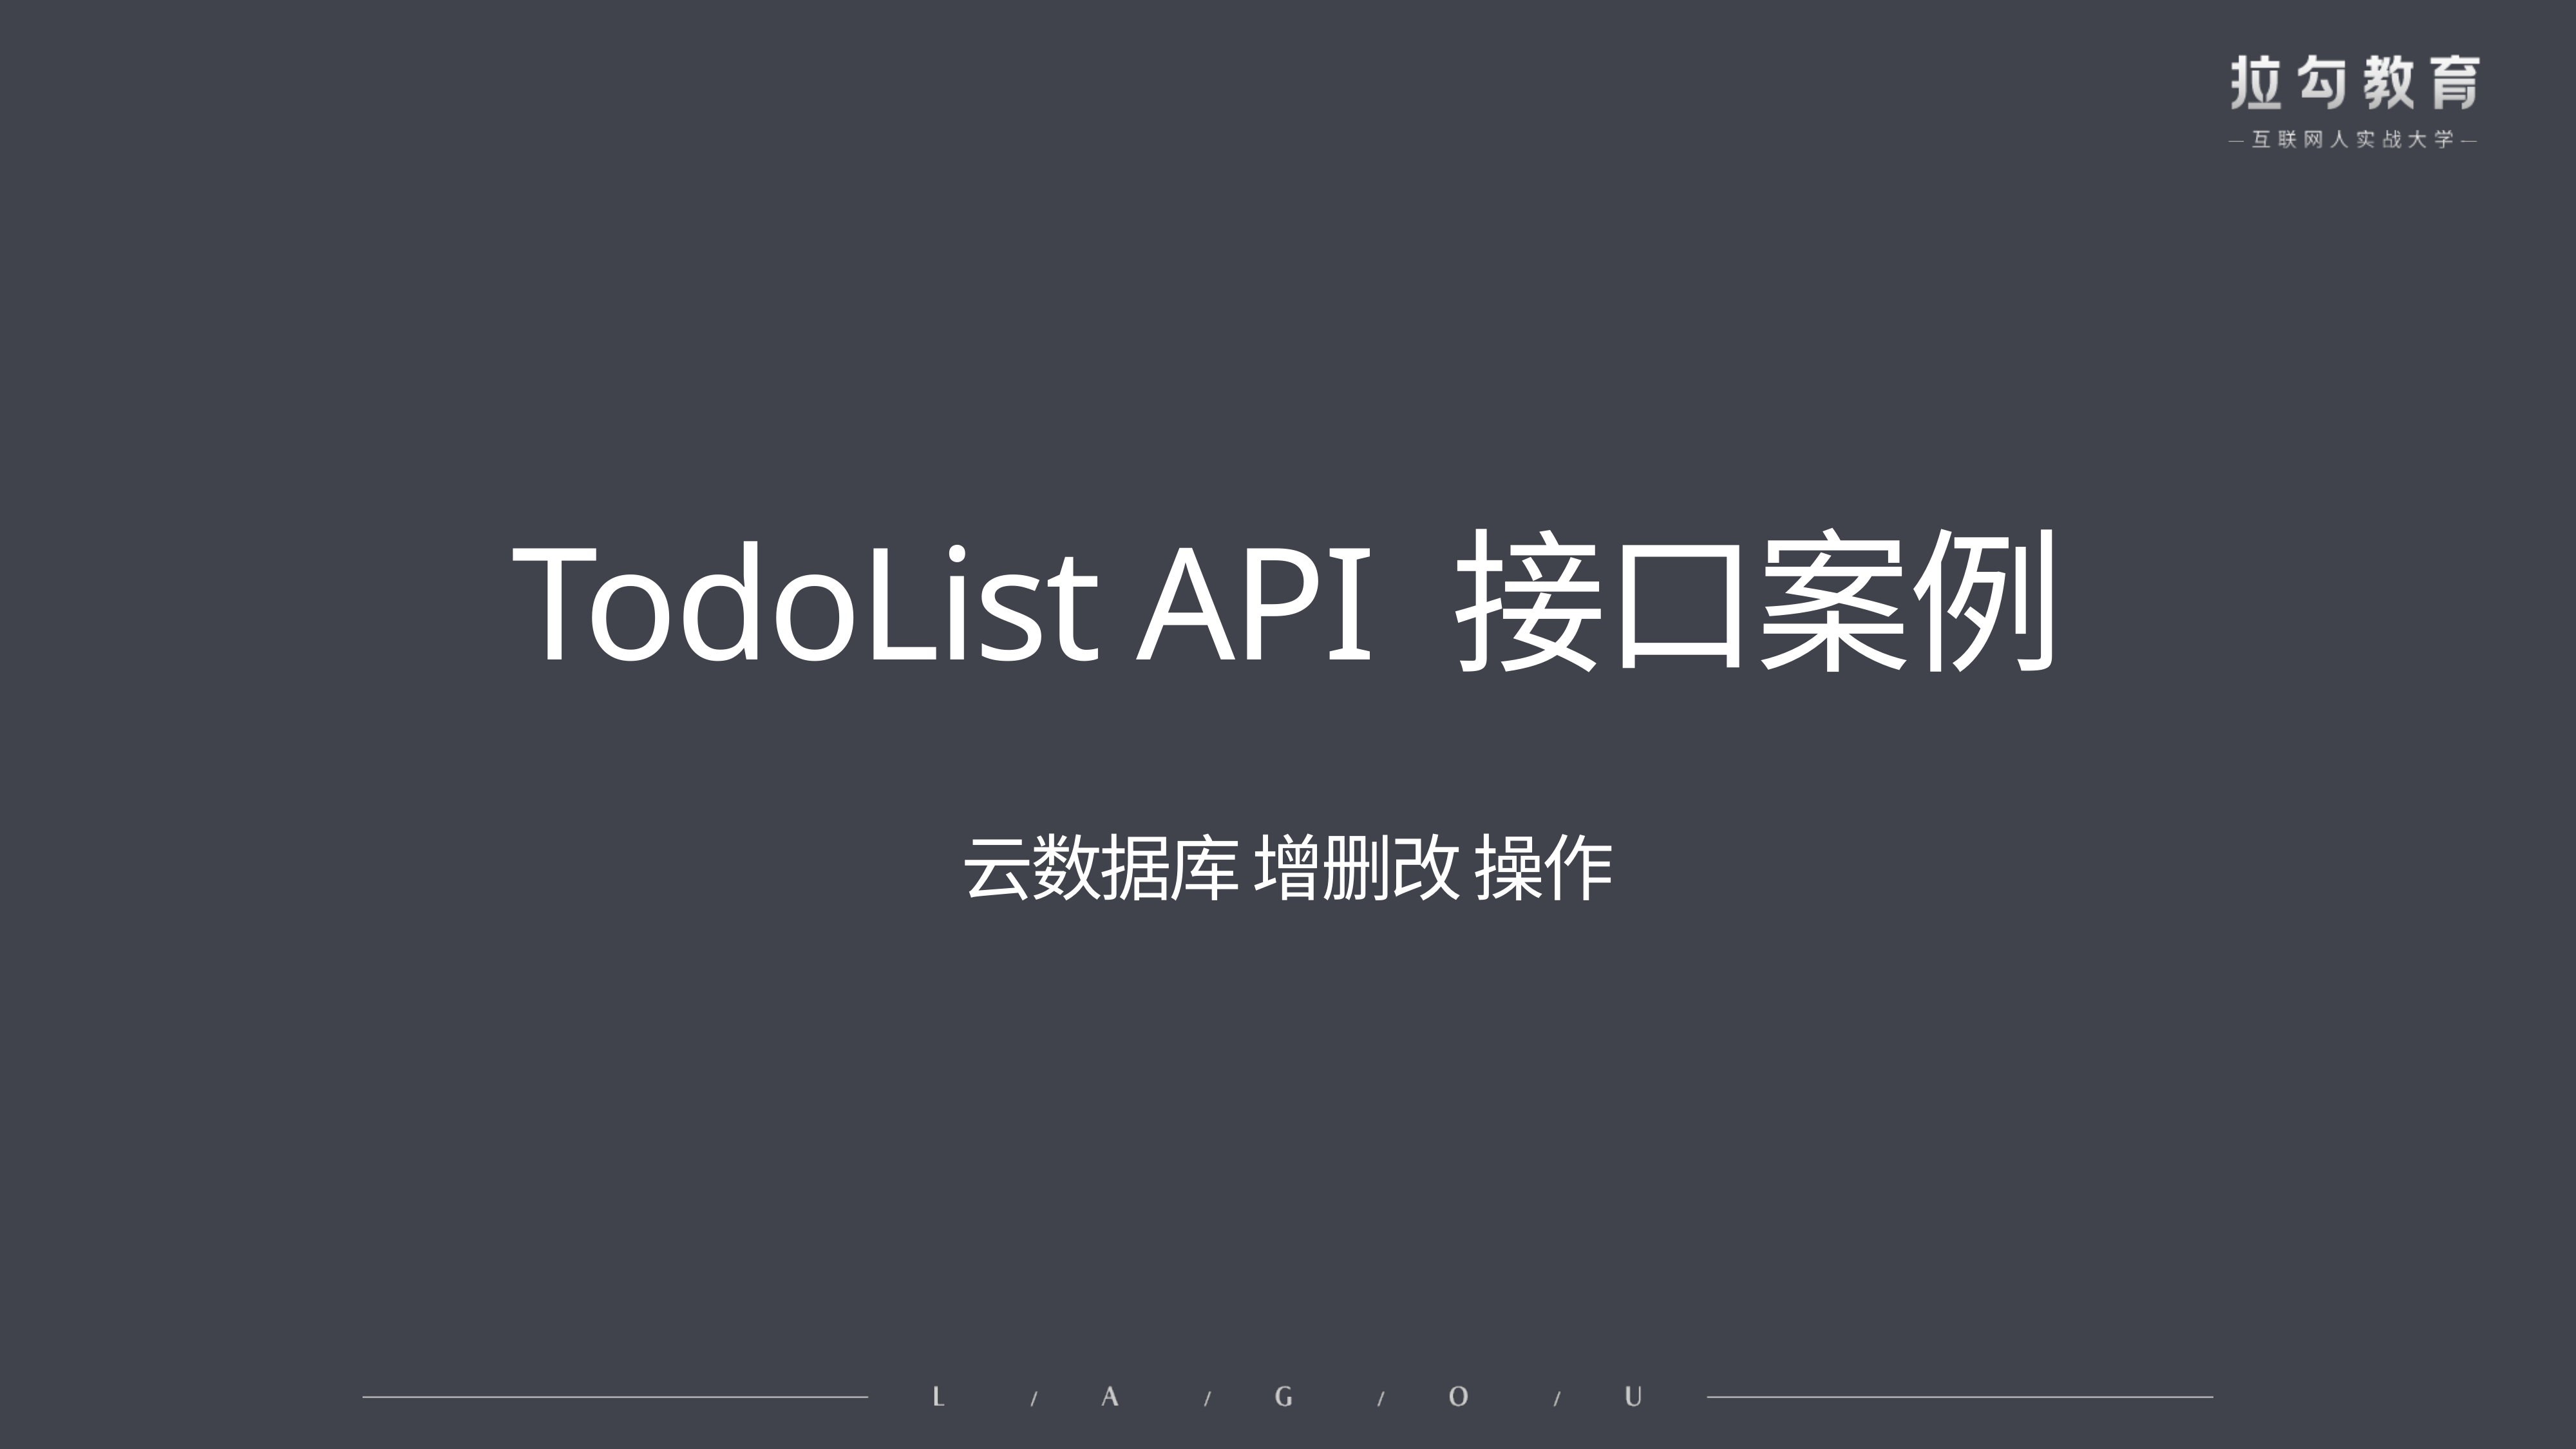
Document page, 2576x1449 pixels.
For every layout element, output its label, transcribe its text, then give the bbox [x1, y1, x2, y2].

picture [363, 1372, 2213, 1423]
title TodoList API 接口案例 云数据库 增删改 操作 [127, 478, 2449, 971]
picture [2177, 13, 2536, 199]
